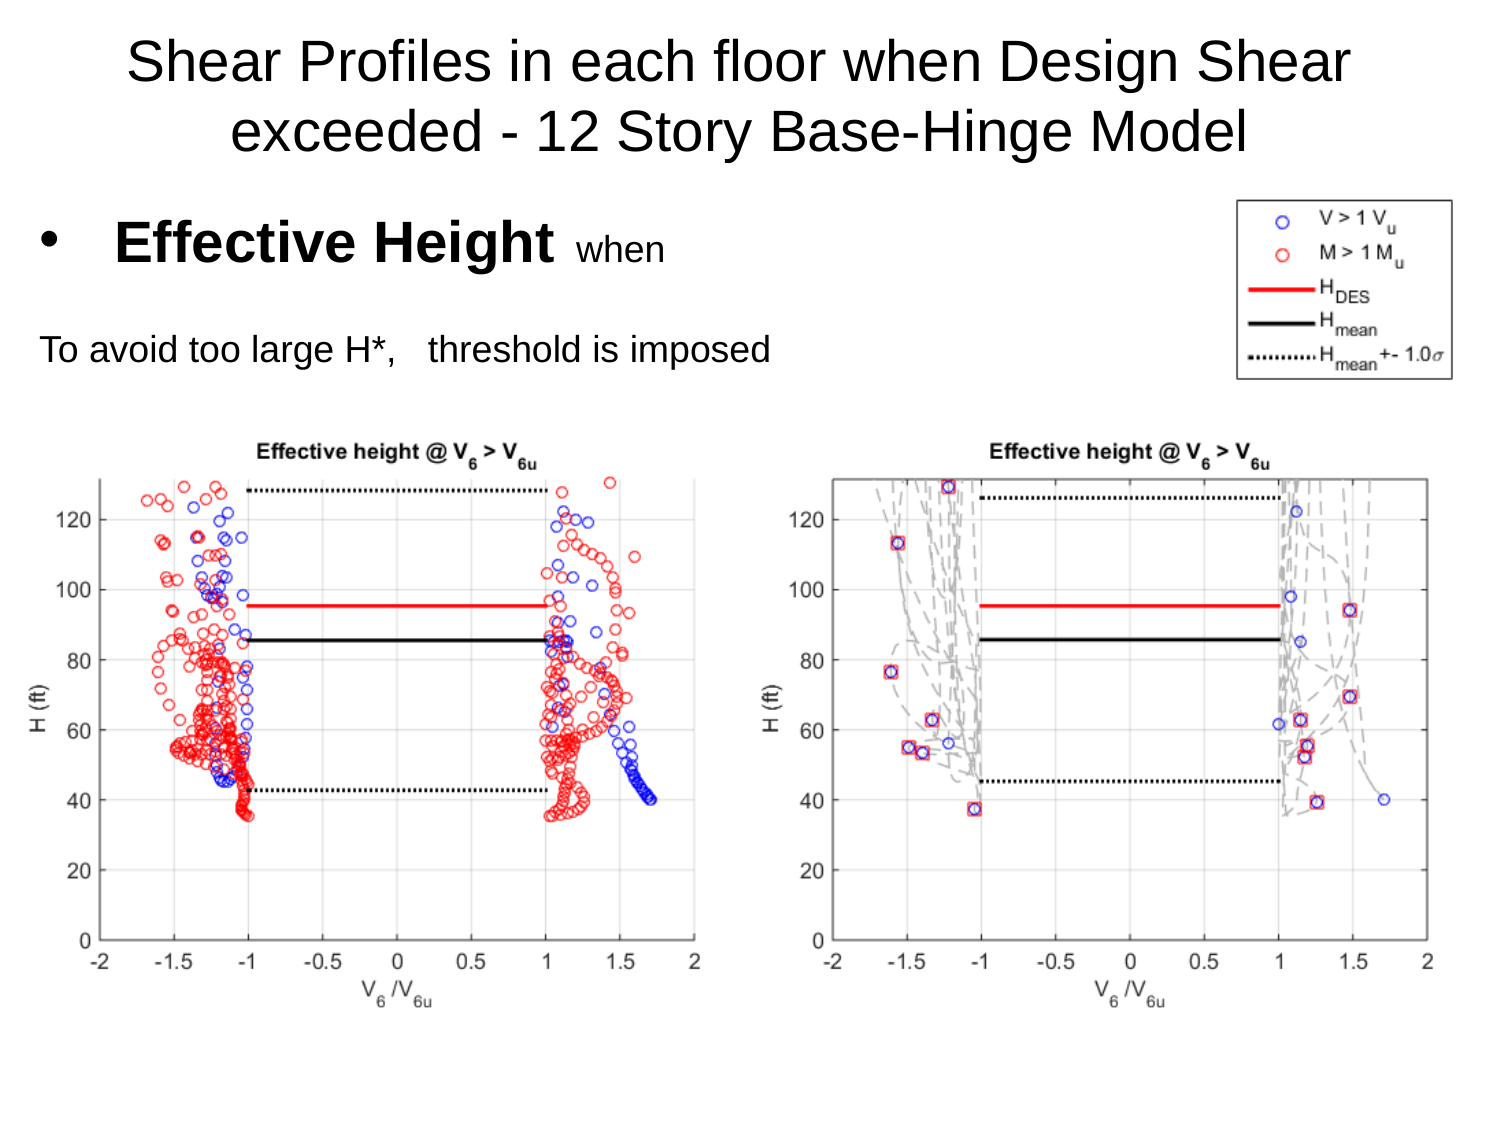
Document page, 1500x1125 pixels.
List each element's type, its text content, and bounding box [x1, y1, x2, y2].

picture [0, 437, 1500, 1013]
picture [1224, 189, 1464, 392]
text_box Shear Profiles in each floor when Design Shear exceeded - 12 Story Base-Hinge Model [23, 0, 1457, 187]
